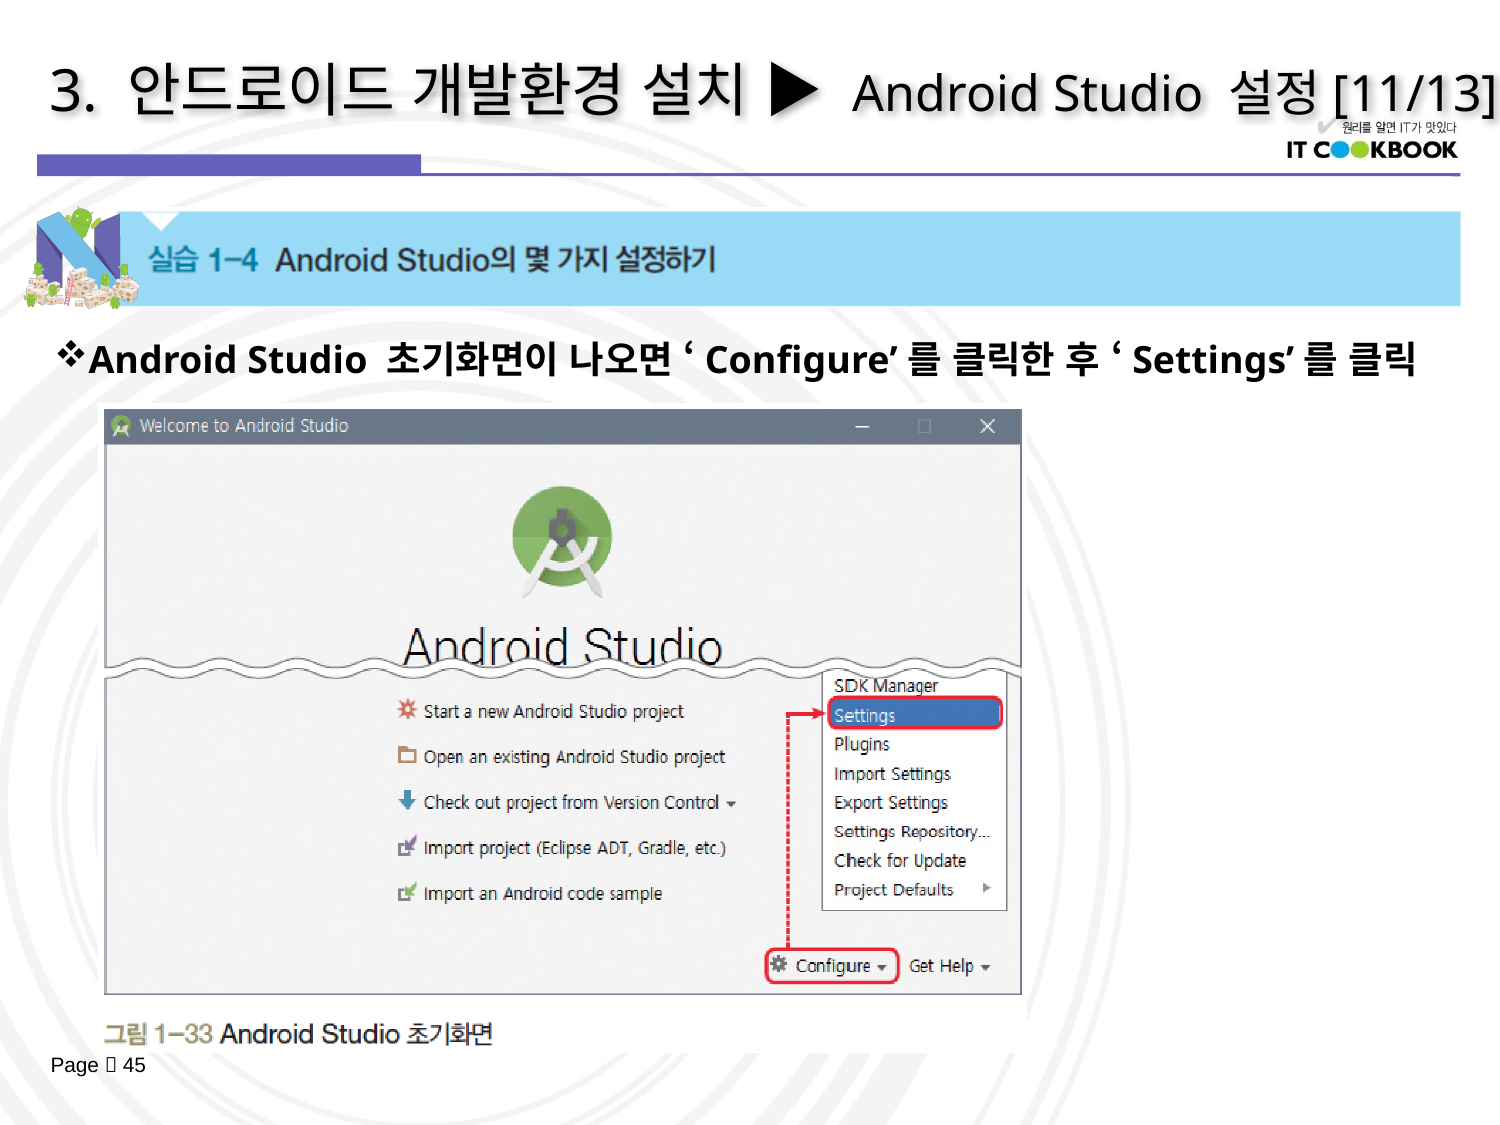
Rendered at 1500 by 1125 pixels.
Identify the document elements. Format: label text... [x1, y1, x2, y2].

title 3. 안드로이드 개발환경 설치 ▶ Android Studio 설정[11/13] [48, 53, 1500, 161]
picture [0, 35, 1500, 1125]
list Android Studio 초기화면이 나오면 ‘Configure’를 클릭한 후 ‘Settings’를 클릭 [54, 335, 1500, 1051]
